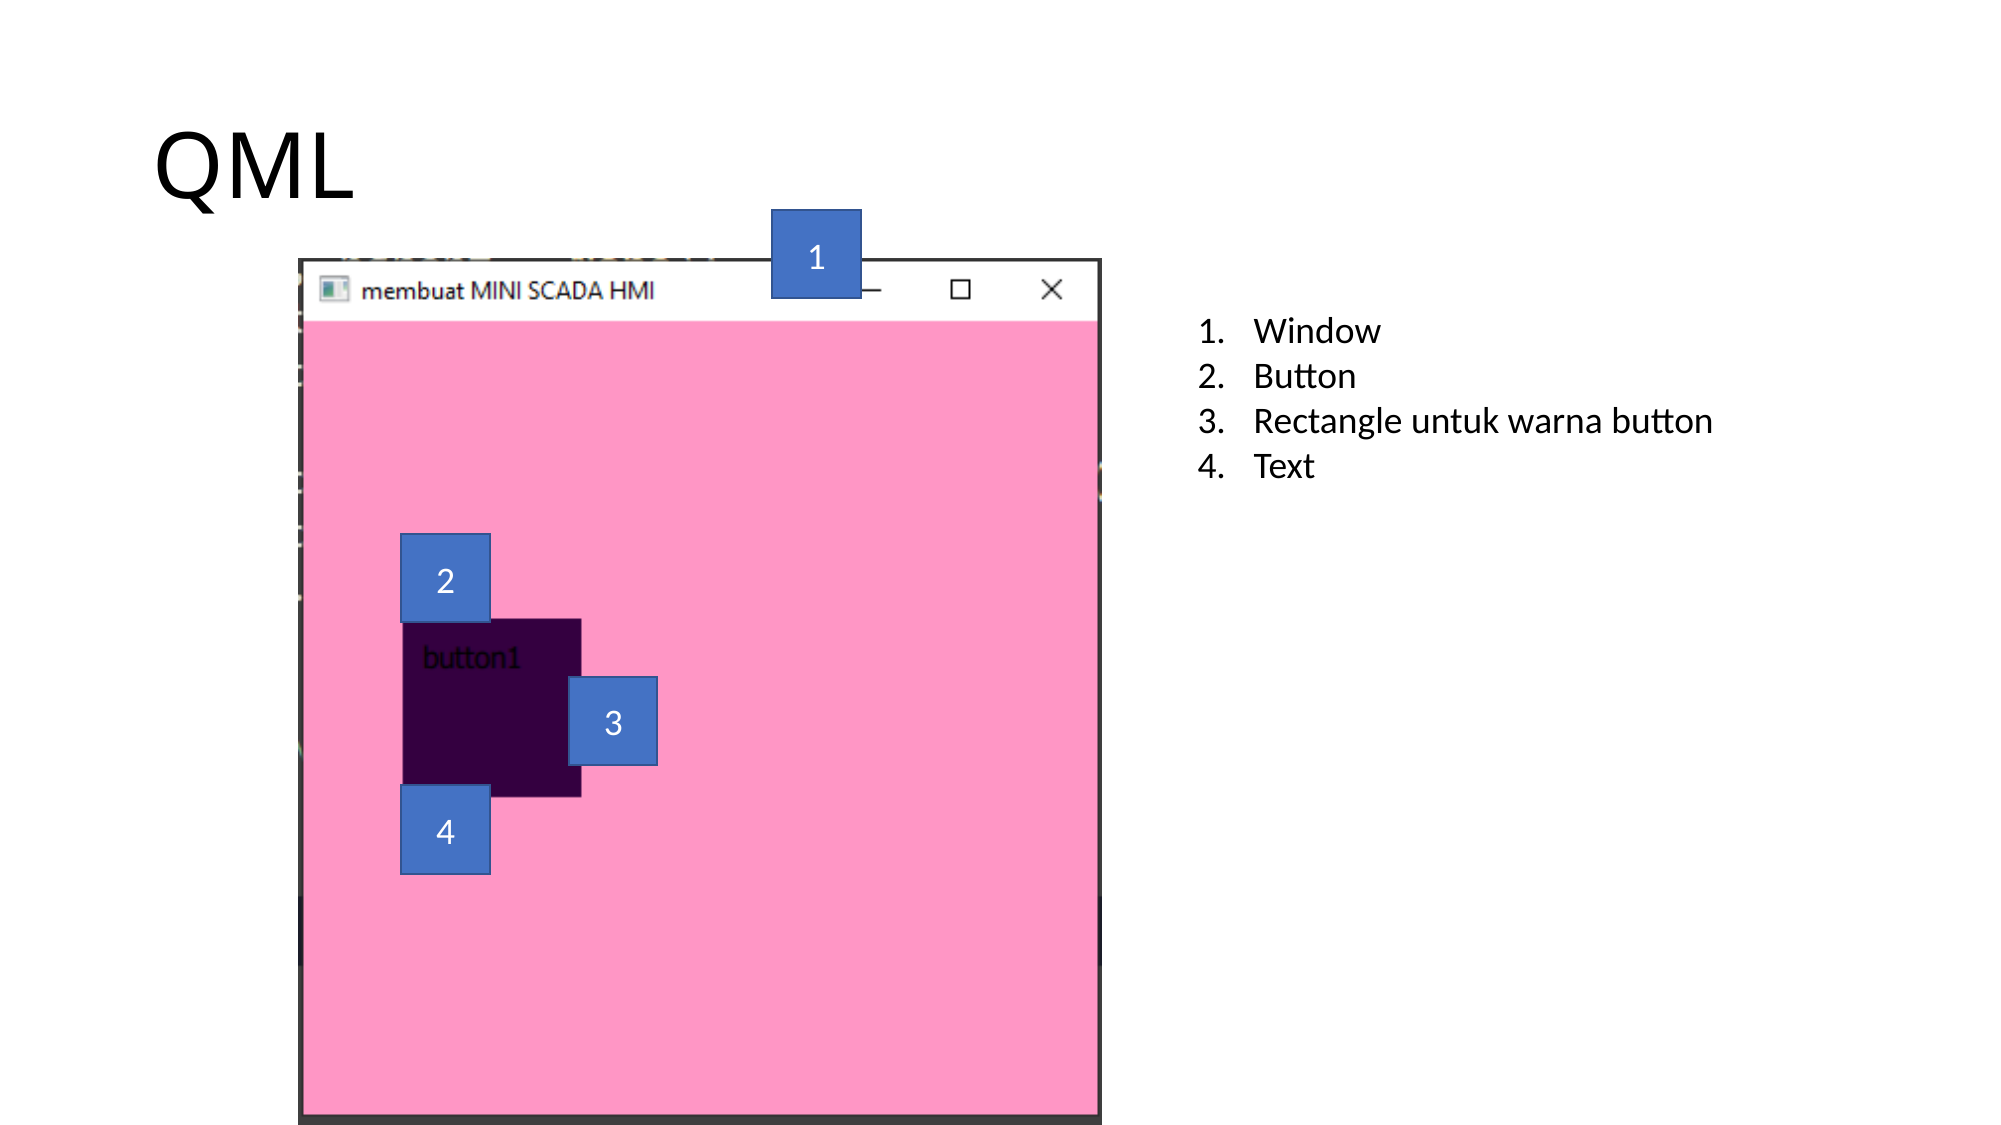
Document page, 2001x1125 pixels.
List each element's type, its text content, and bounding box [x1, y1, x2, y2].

picture [298, 258, 1102, 1125]
text_box 1 [771, 209, 862, 258]
text_box Window Button Rectangle untuk warna button Text [1182, 298, 1840, 494]
title QML [137, 59, 1863, 278]
